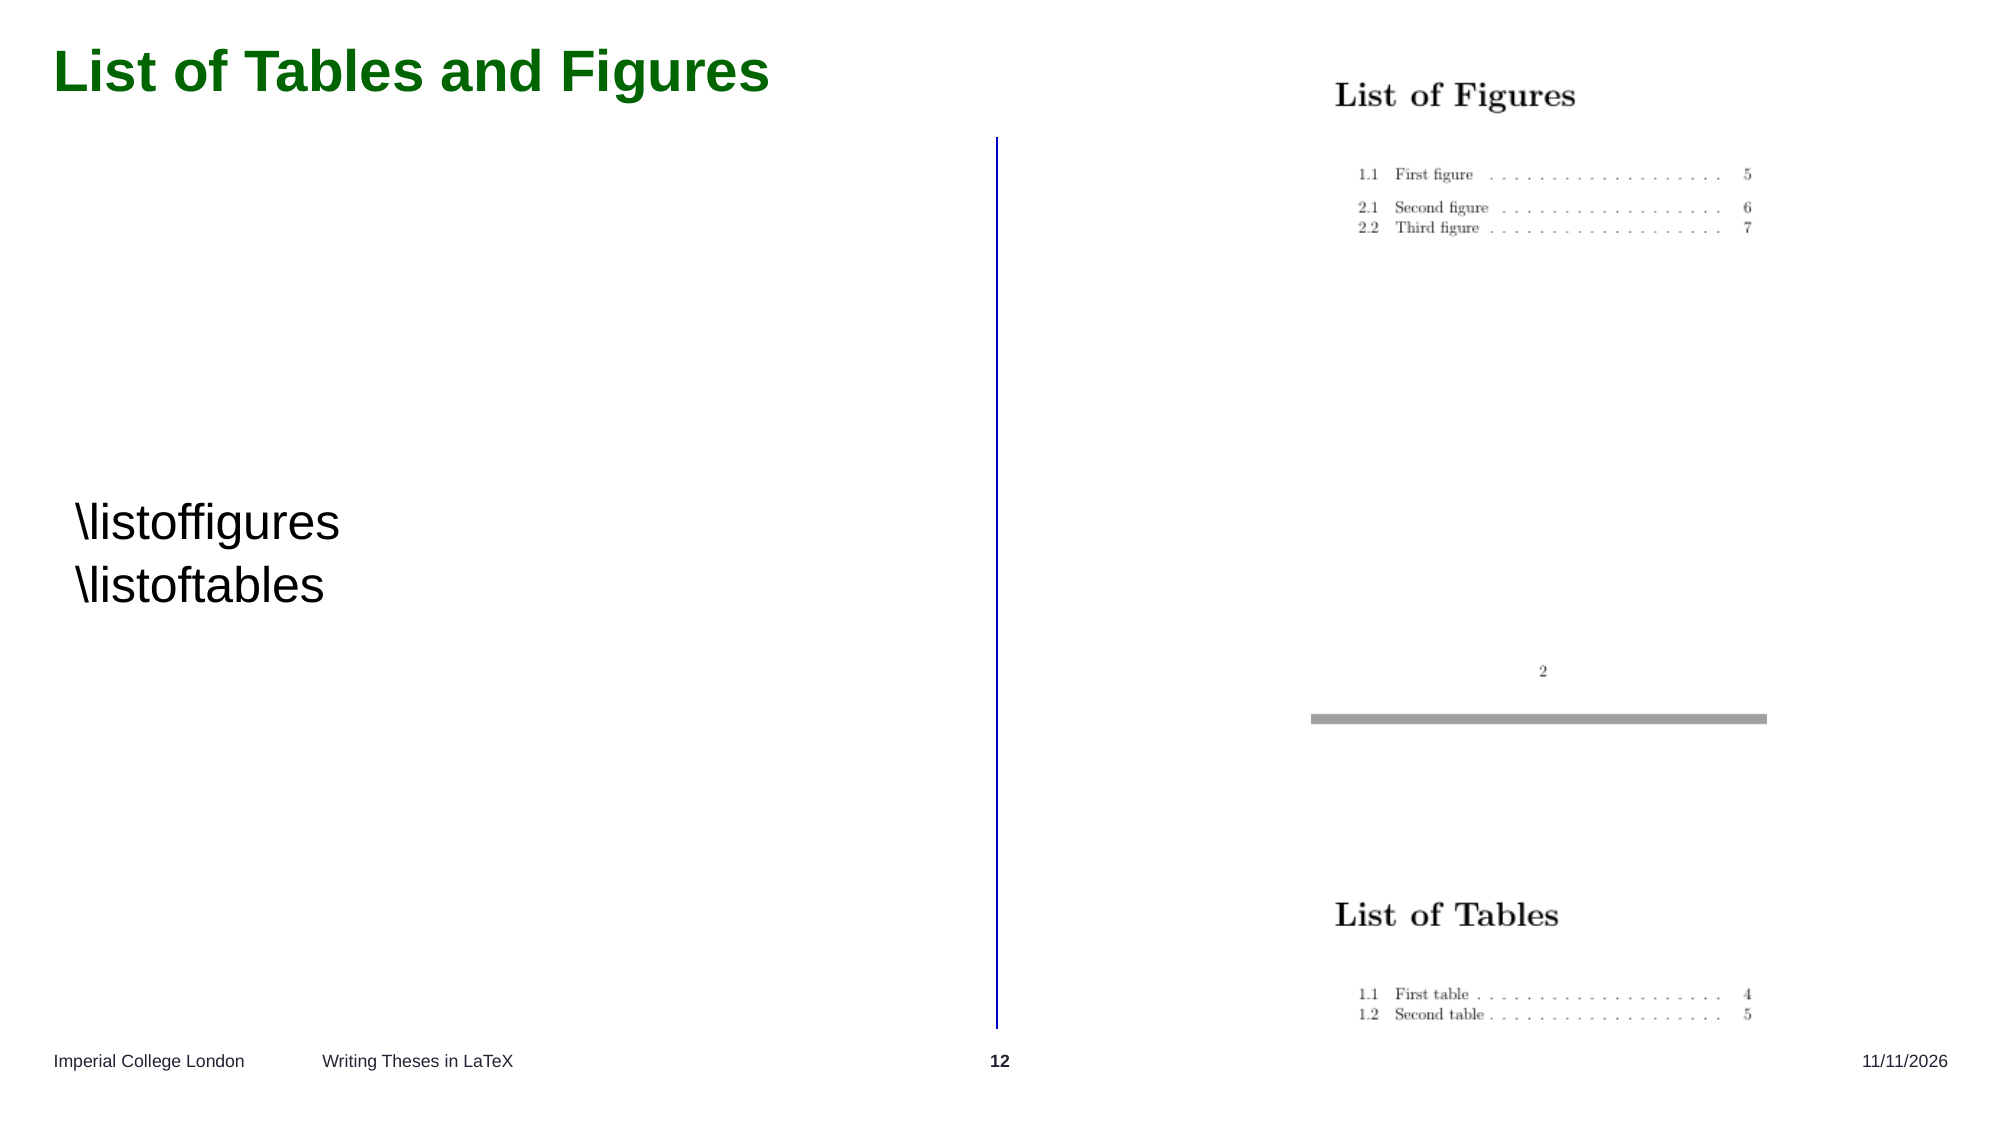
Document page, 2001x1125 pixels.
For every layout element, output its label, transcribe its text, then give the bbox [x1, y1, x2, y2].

footer Writing Theses in LaTeX [322, 1048, 884, 1072]
slide_number 12 [973, 1048, 1027, 1072]
picture [1311, 50, 1767, 1061]
list \listoffigures \listoftables [75, 486, 726, 639]
title List of Tables and Figures [53, 41, 1947, 104]
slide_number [1745, 1048, 1948, 1072]
